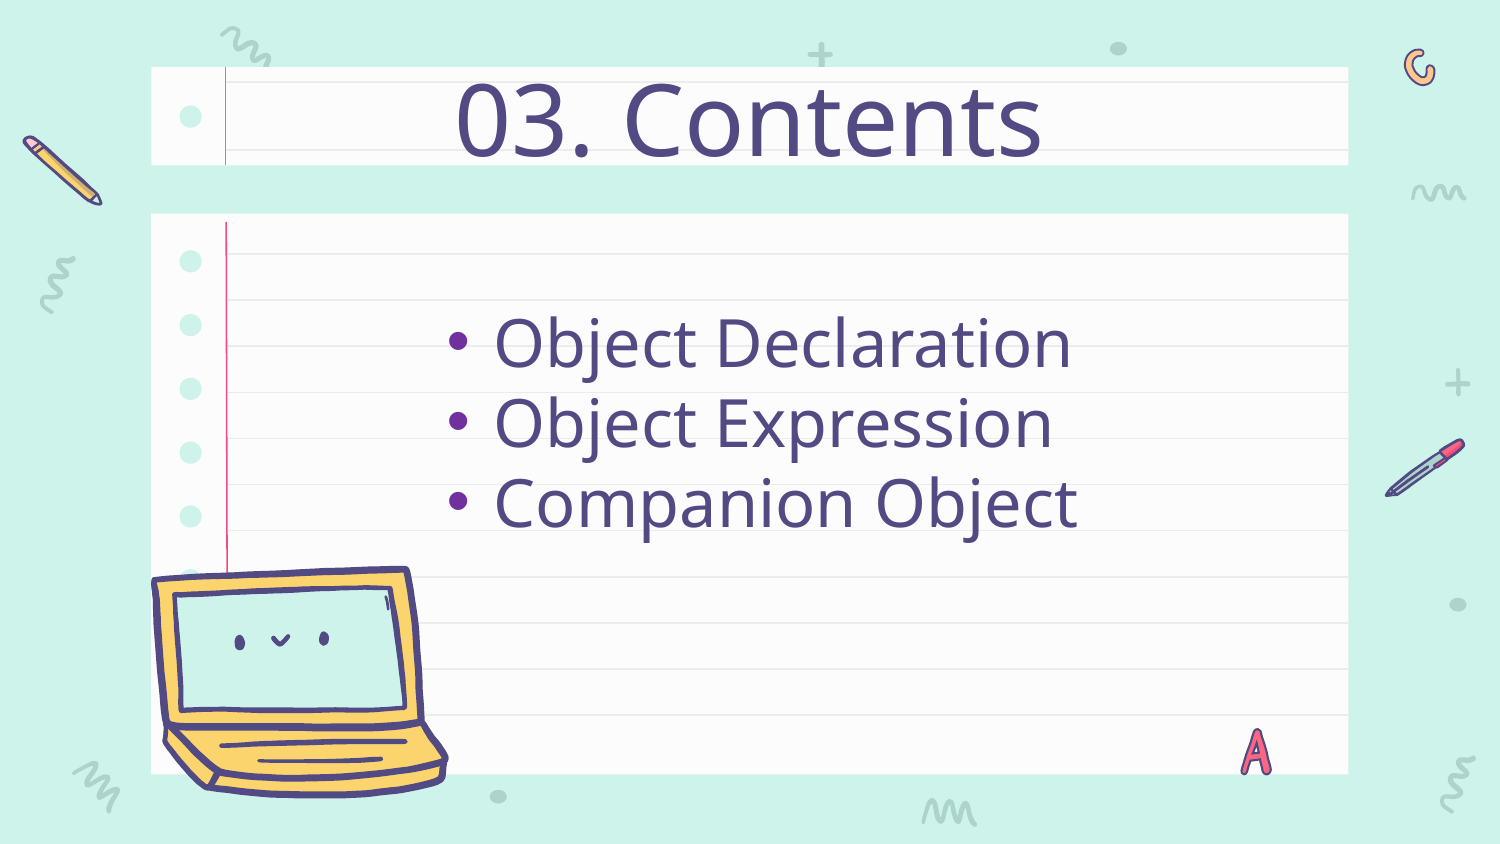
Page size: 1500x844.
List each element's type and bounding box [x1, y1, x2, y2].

text_box [20, 48, 1468, 776]
text_box [150, 565, 449, 799]
